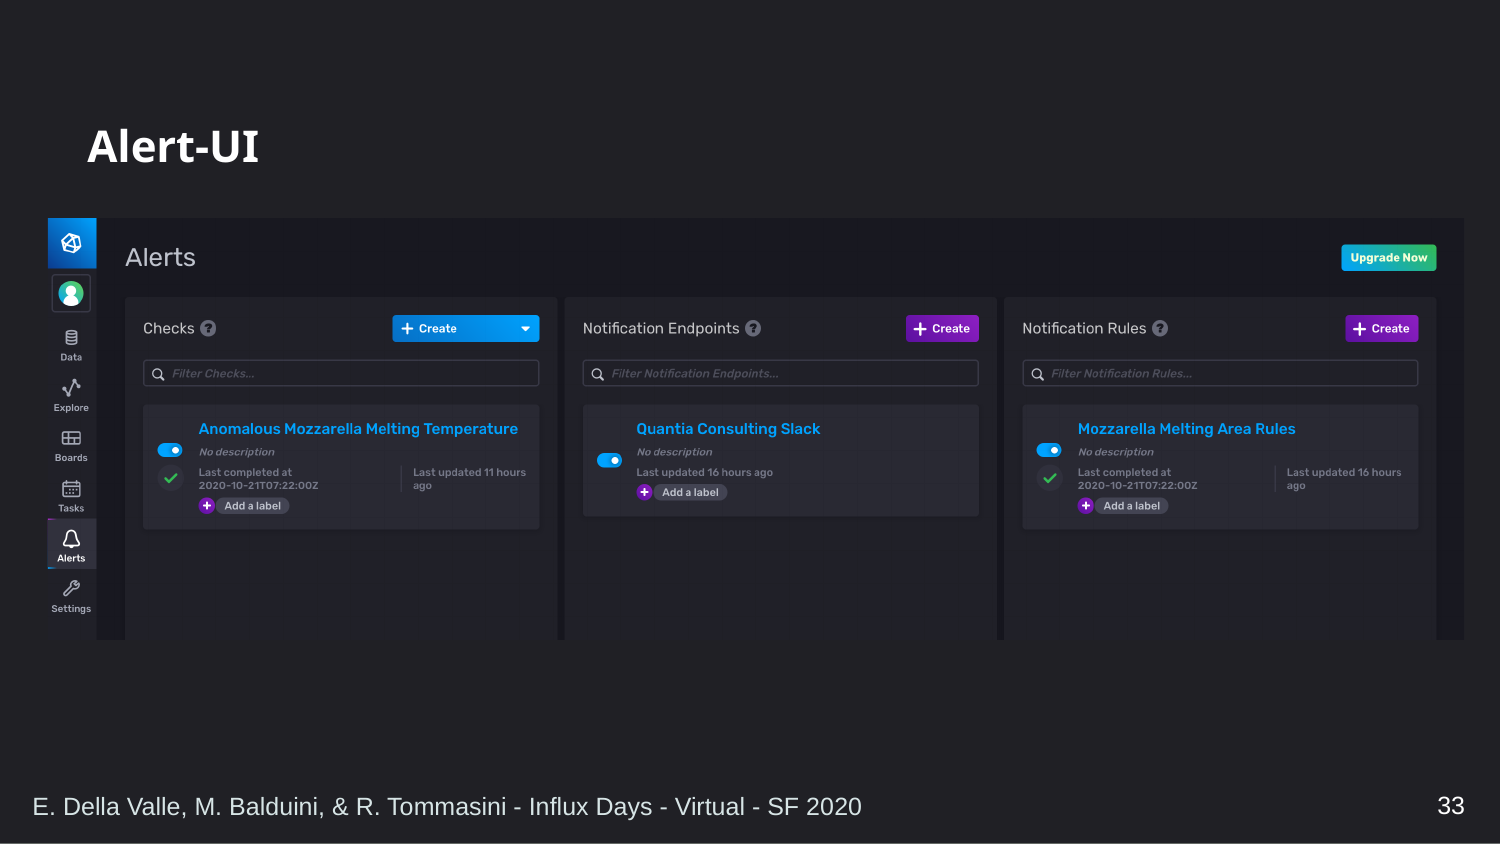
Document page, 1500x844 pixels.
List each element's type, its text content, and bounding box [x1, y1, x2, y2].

footer E. Della Valle, M. Balduini, & R. Tommasini - Influx Days - Virtual - SF 2020 [17, 783, 1135, 828]
slide_number 33 [1142, 782, 1481, 828]
title Alert-UI [76, 99, 1423, 196]
picture [47, 218, 1465, 640]
